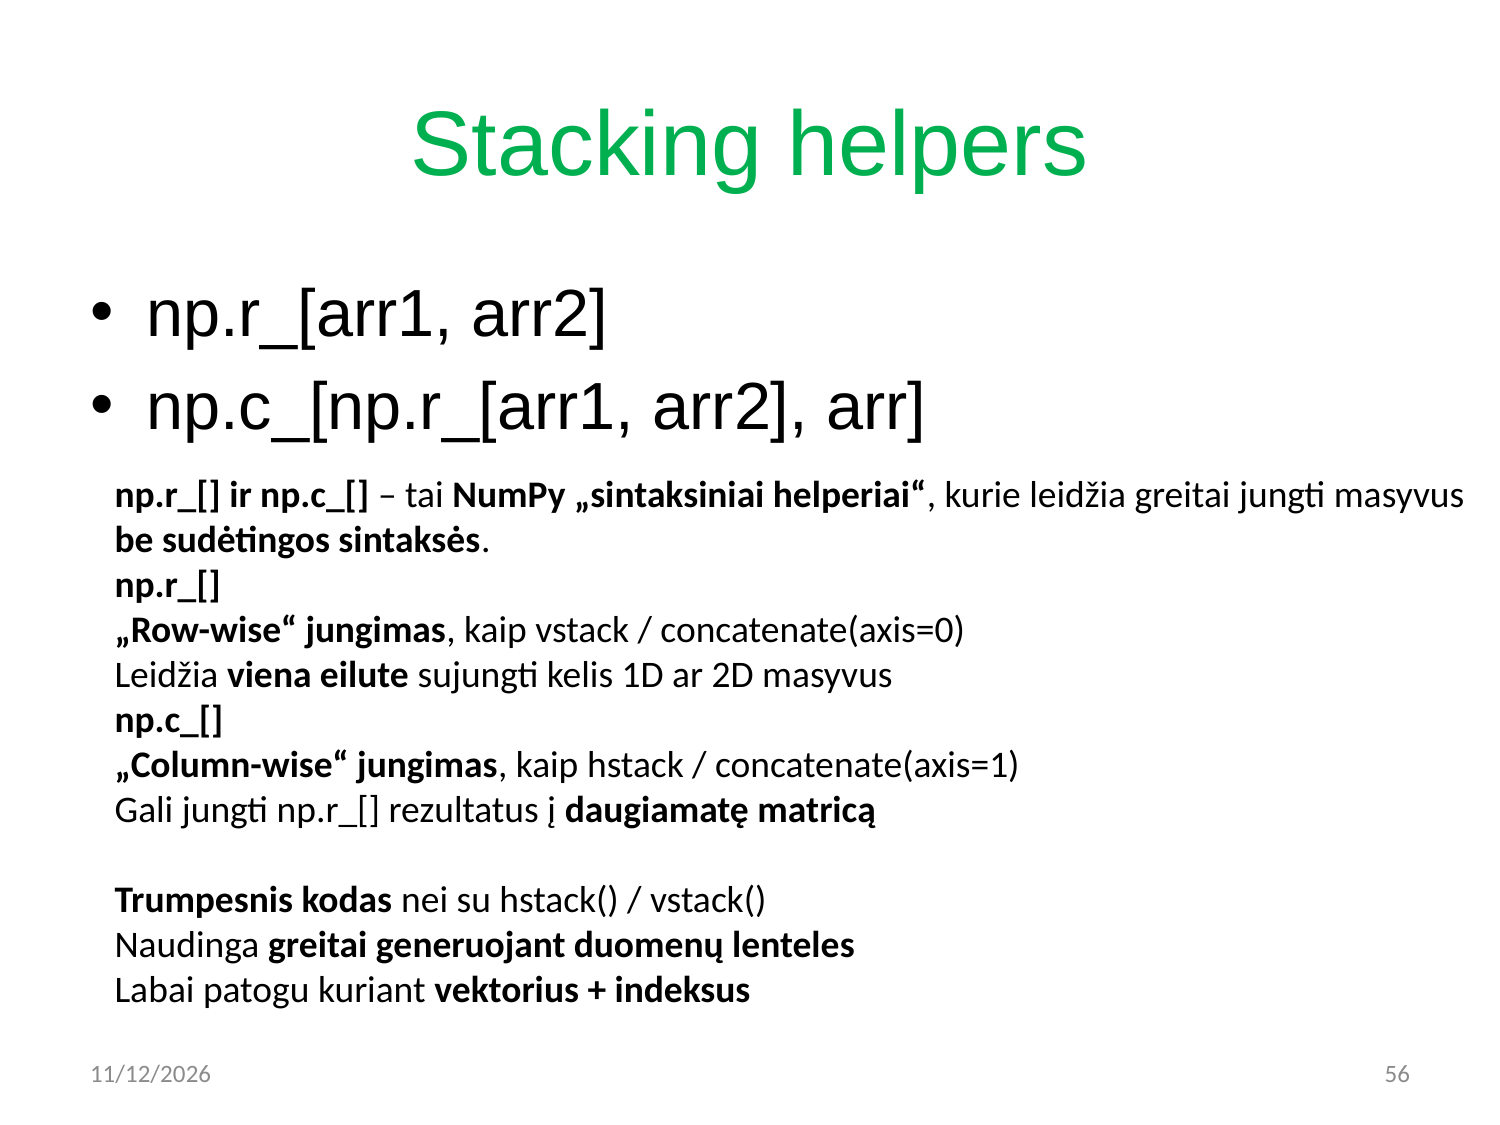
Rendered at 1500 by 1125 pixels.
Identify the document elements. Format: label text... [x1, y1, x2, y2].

text_box np.r_[] ir np.c_[] – tai NumPy „sintaksiniai helperiai“, kurie leidžia greitai jungti masyvus be sudėtingos sintaksės. np.r_[] „Row-wise“ jungimas, kaip vstack / concatenate(axis=0) Leidžia viena eilute sujungti kelis 1D ar 2D masyvus np.c_[] „Column-wise“ jungimas, kaip hstack / concatenate(axis=1) Gali jungti np.r_[] rezultatus į daugiamatę matricą Trumpesnis kodas nei su hstack() / vstack() Naudinga greitai generuojant duomenų lenteles Labai patogu kuriant vektorius + indeksus [99, 462, 1500, 1018]
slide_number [75, 1042, 425, 1103]
list np.r_[arr1, arr2] np.c_[np.r_[arr1, arr2], arr] [75, 262, 1425, 1005]
slide_number 56 [1074, 1042, 1425, 1103]
title Stacking helpers [75, 45, 1425, 233]
